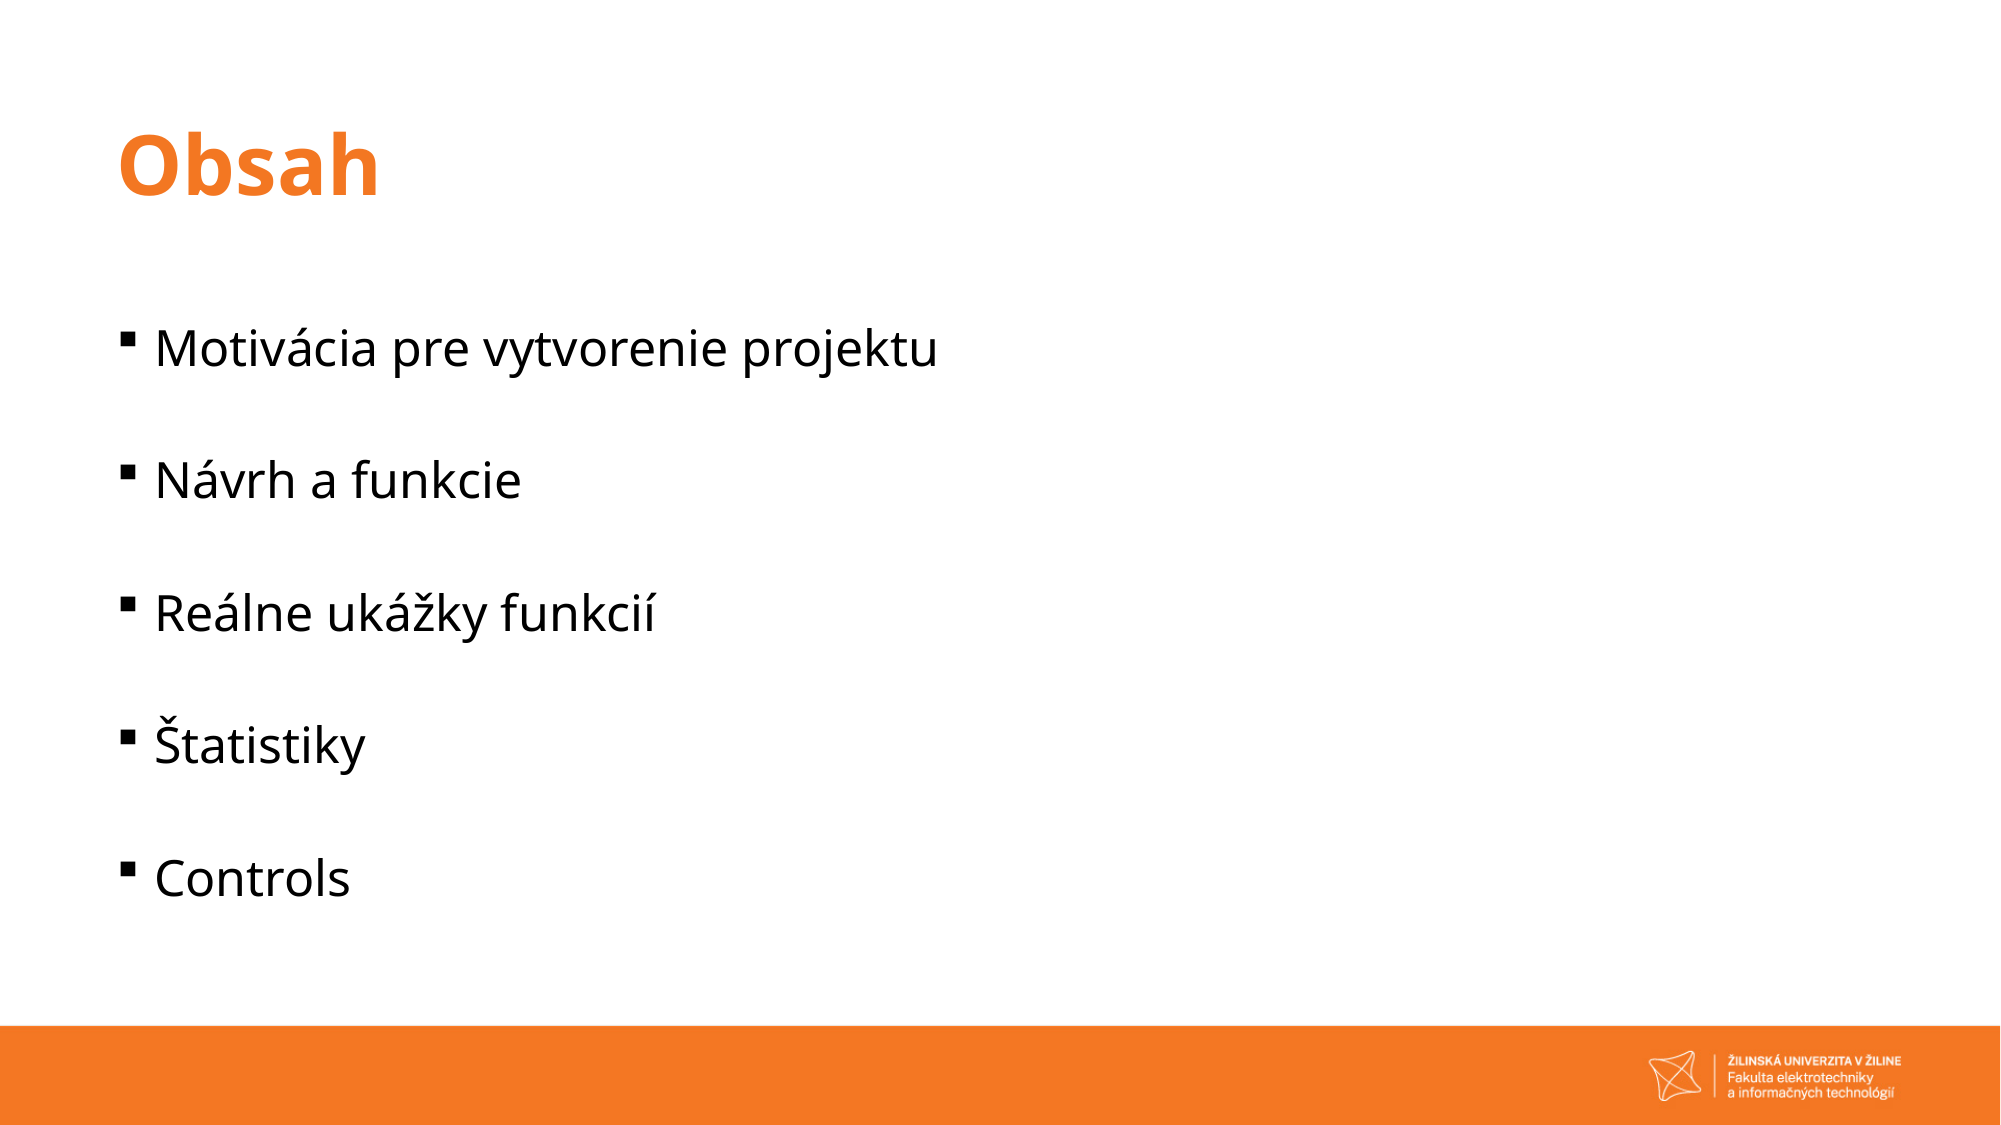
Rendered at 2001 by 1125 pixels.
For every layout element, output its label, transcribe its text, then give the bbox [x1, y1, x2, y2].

title Obsah [101, 59, 1899, 278]
list Motivácia pre vytvorenie projektu Návrh a funkcie Reálne ukážky funkcií Štatistiky Controls [101, 248, 1850, 952]
picture [0, 0, 2001, 1125]
